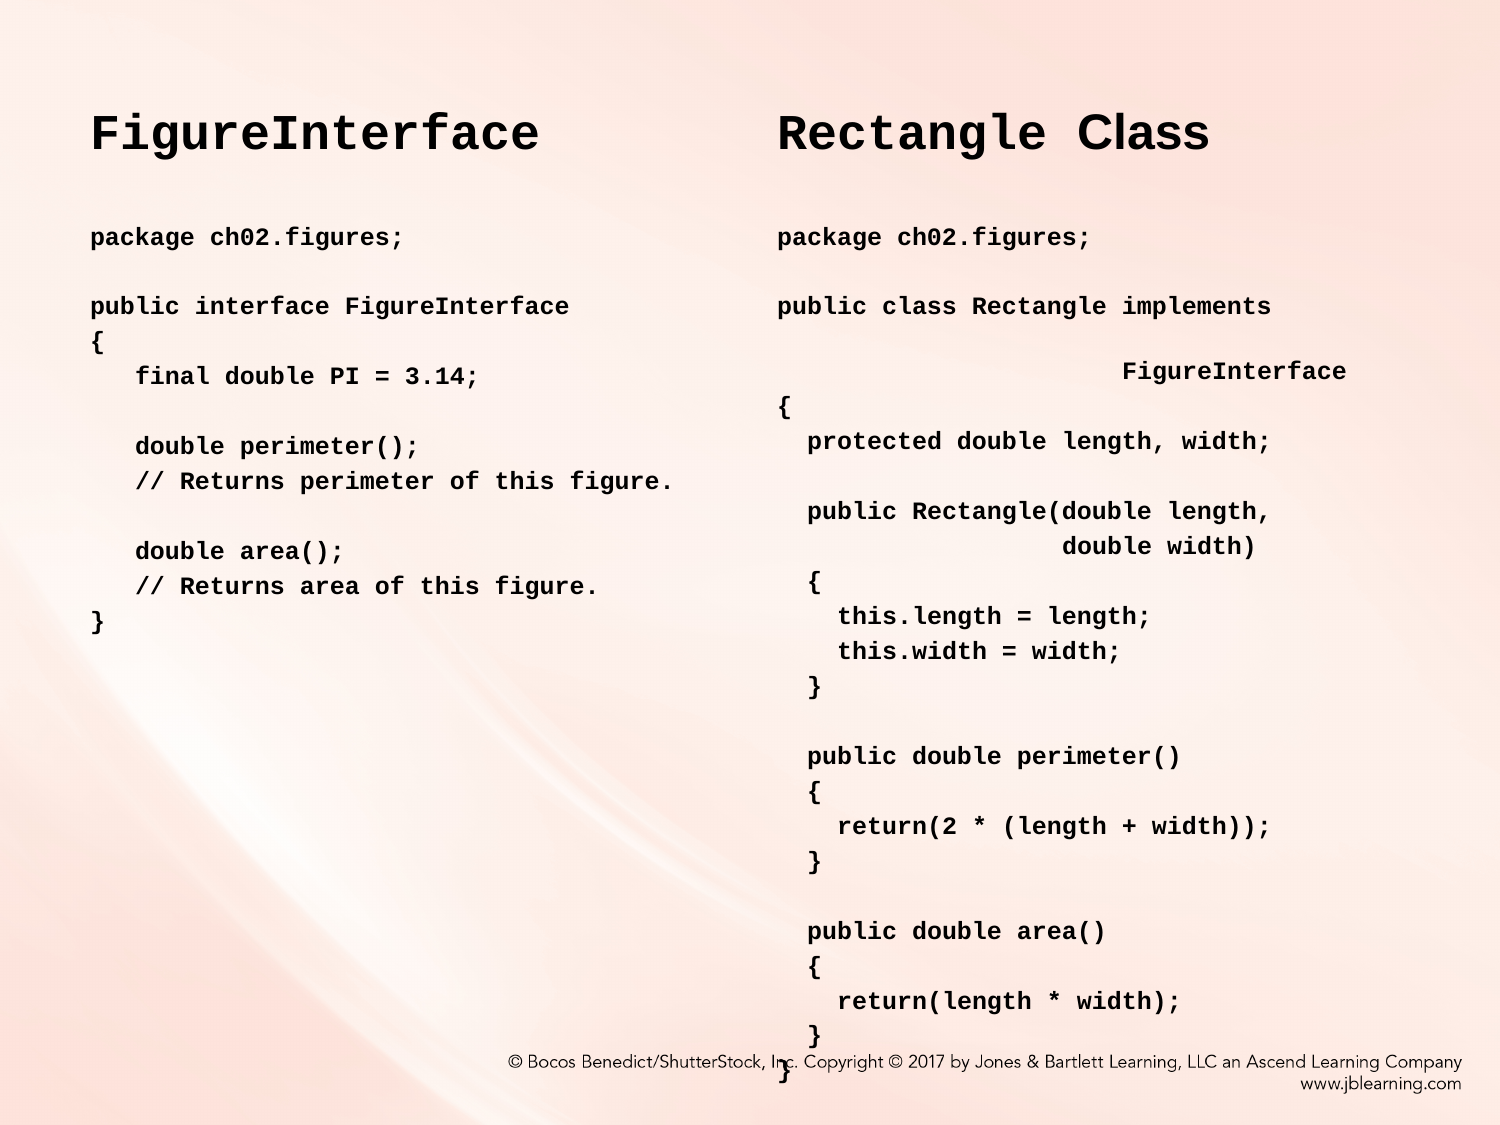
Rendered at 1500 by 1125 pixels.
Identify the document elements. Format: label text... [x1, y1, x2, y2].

picture [0, 0, 1500, 1125]
list package ch02.figures; public interface FigureInterface { final double PI = 3.14; double perimeter(); // Returns perimeter of this figure. double area(); // Returns area of this figure. } [75, 212, 738, 861]
list package ch02.figures; public class Rectangle implements FigureInterface { protected double length, width; public Rectangle(double length, double width) { this.length = length; this.width = width; } public double perimeter() { return(2 * (length + width)); } public double area() { return(length * width); } } [761, 212, 1425, 861]
list Rectangle Class [761, 62, 1425, 168]
list FigureInterface [75, 62, 738, 168]
